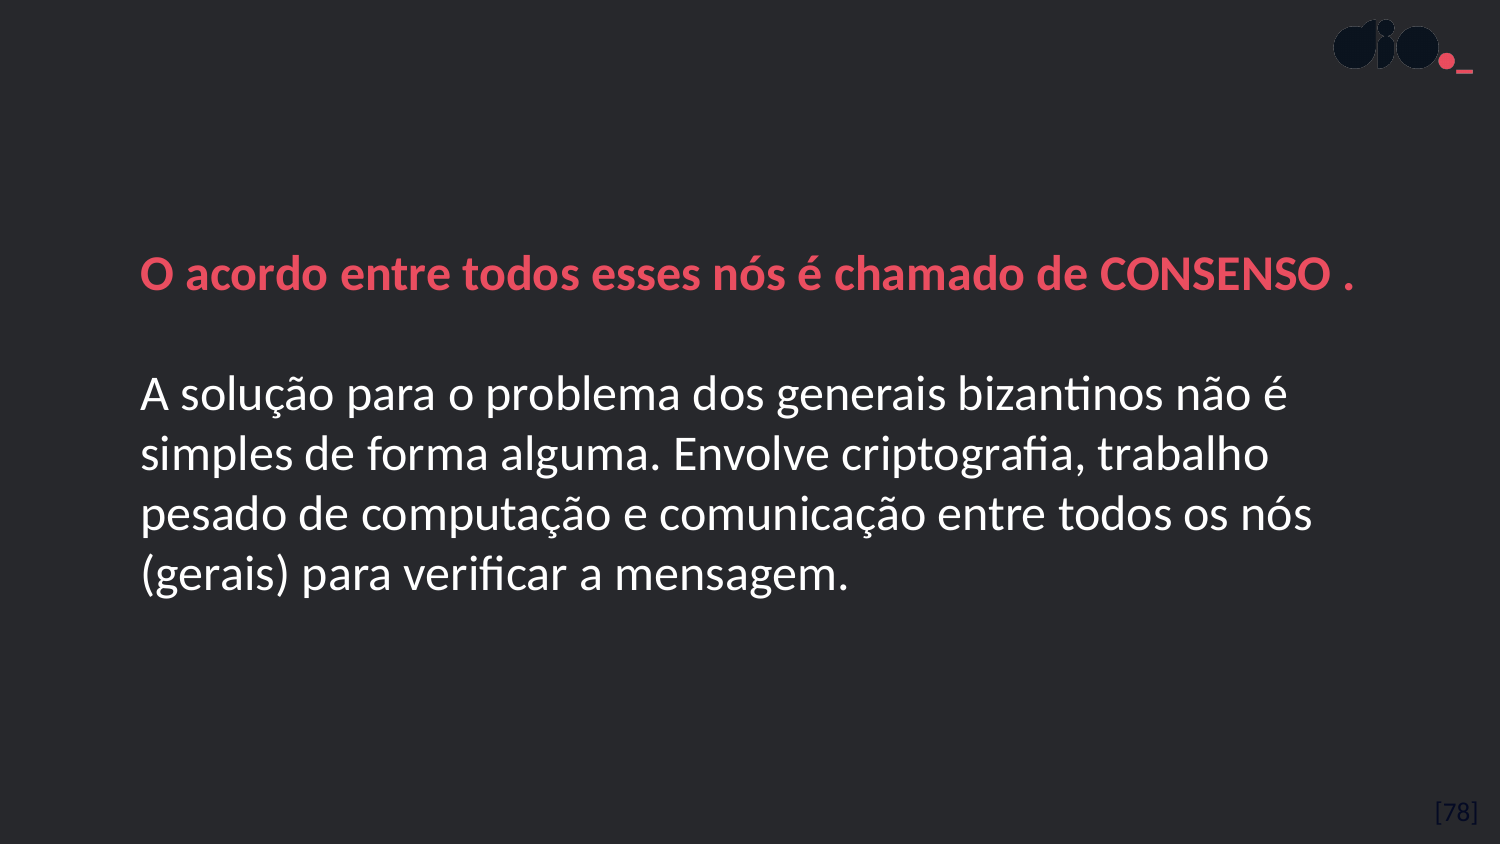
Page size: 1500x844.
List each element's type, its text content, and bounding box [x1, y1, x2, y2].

picture [1333, 19, 1473, 74]
text_box O acordo entre todos esses nós é chamado de CONSENSO . A solução para o problema dos generais bizantinos não é simples de forma alguma. Envolve criptografia, trabalho pesado de computação e comunicação entre todos os nós (gerais) para verificar a mensagem. [125, 232, 1375, 608]
slide_number [78] [1403, 779, 1494, 844]
